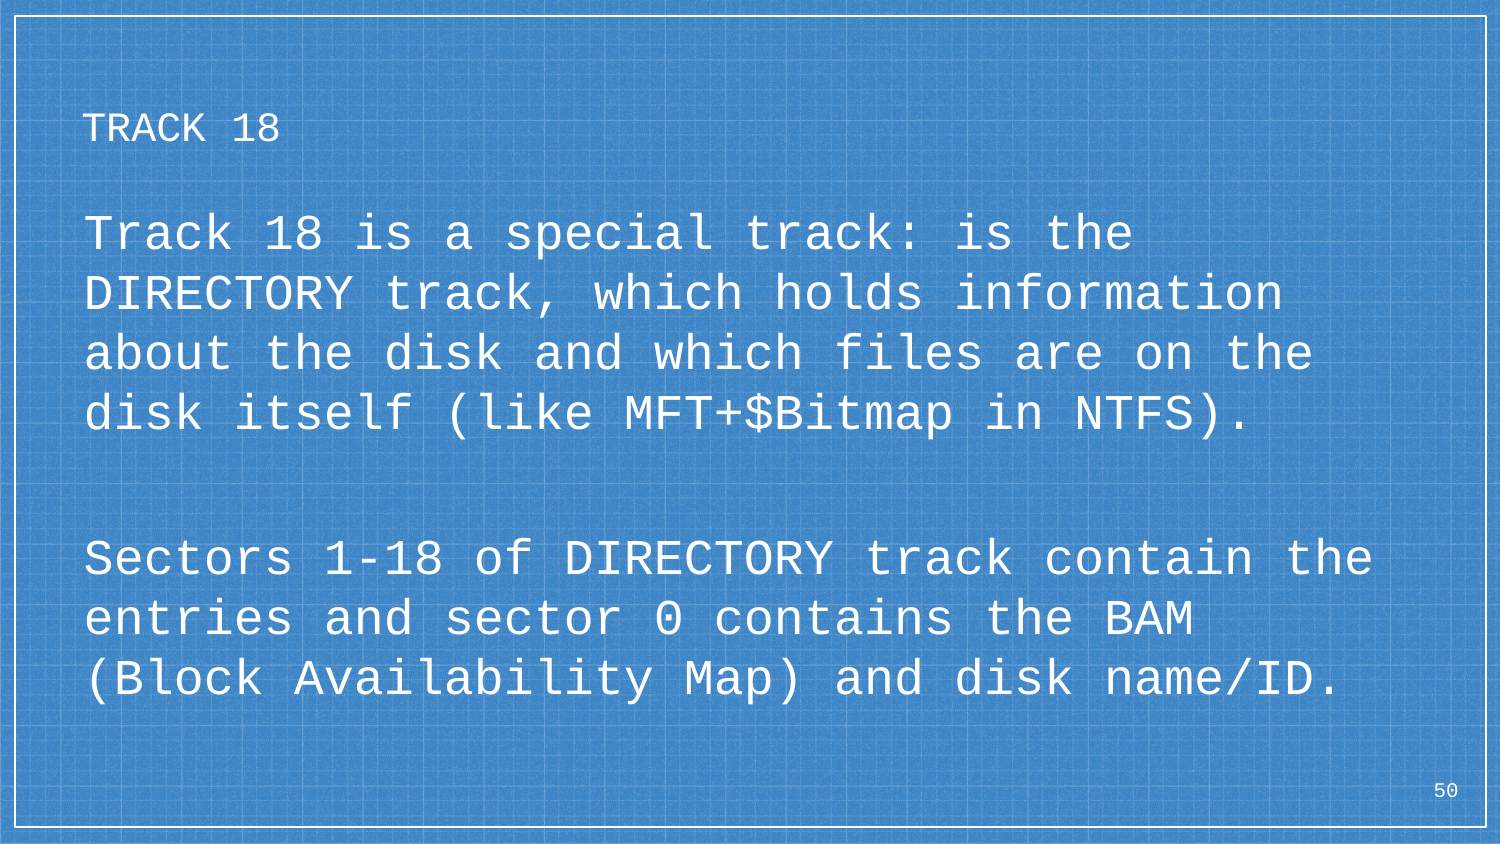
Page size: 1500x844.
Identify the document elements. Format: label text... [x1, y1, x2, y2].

slide_number 50 [1398, 761, 1474, 810]
title TRACK 18 [66, 84, 1417, 153]
list Track 18 is a special track: is the DIRECTORY track, which holds information about the disk and which files are on the disk itself (like MFT+$Bitmap in NTFS). Sectors 1-18 of DIRECTORY track contain the entries and sector 0 contains the BAM (Block Availability Map) and disk name/ID. [56, 184, 1417, 782]
picture [0, 0, 1500, 844]
